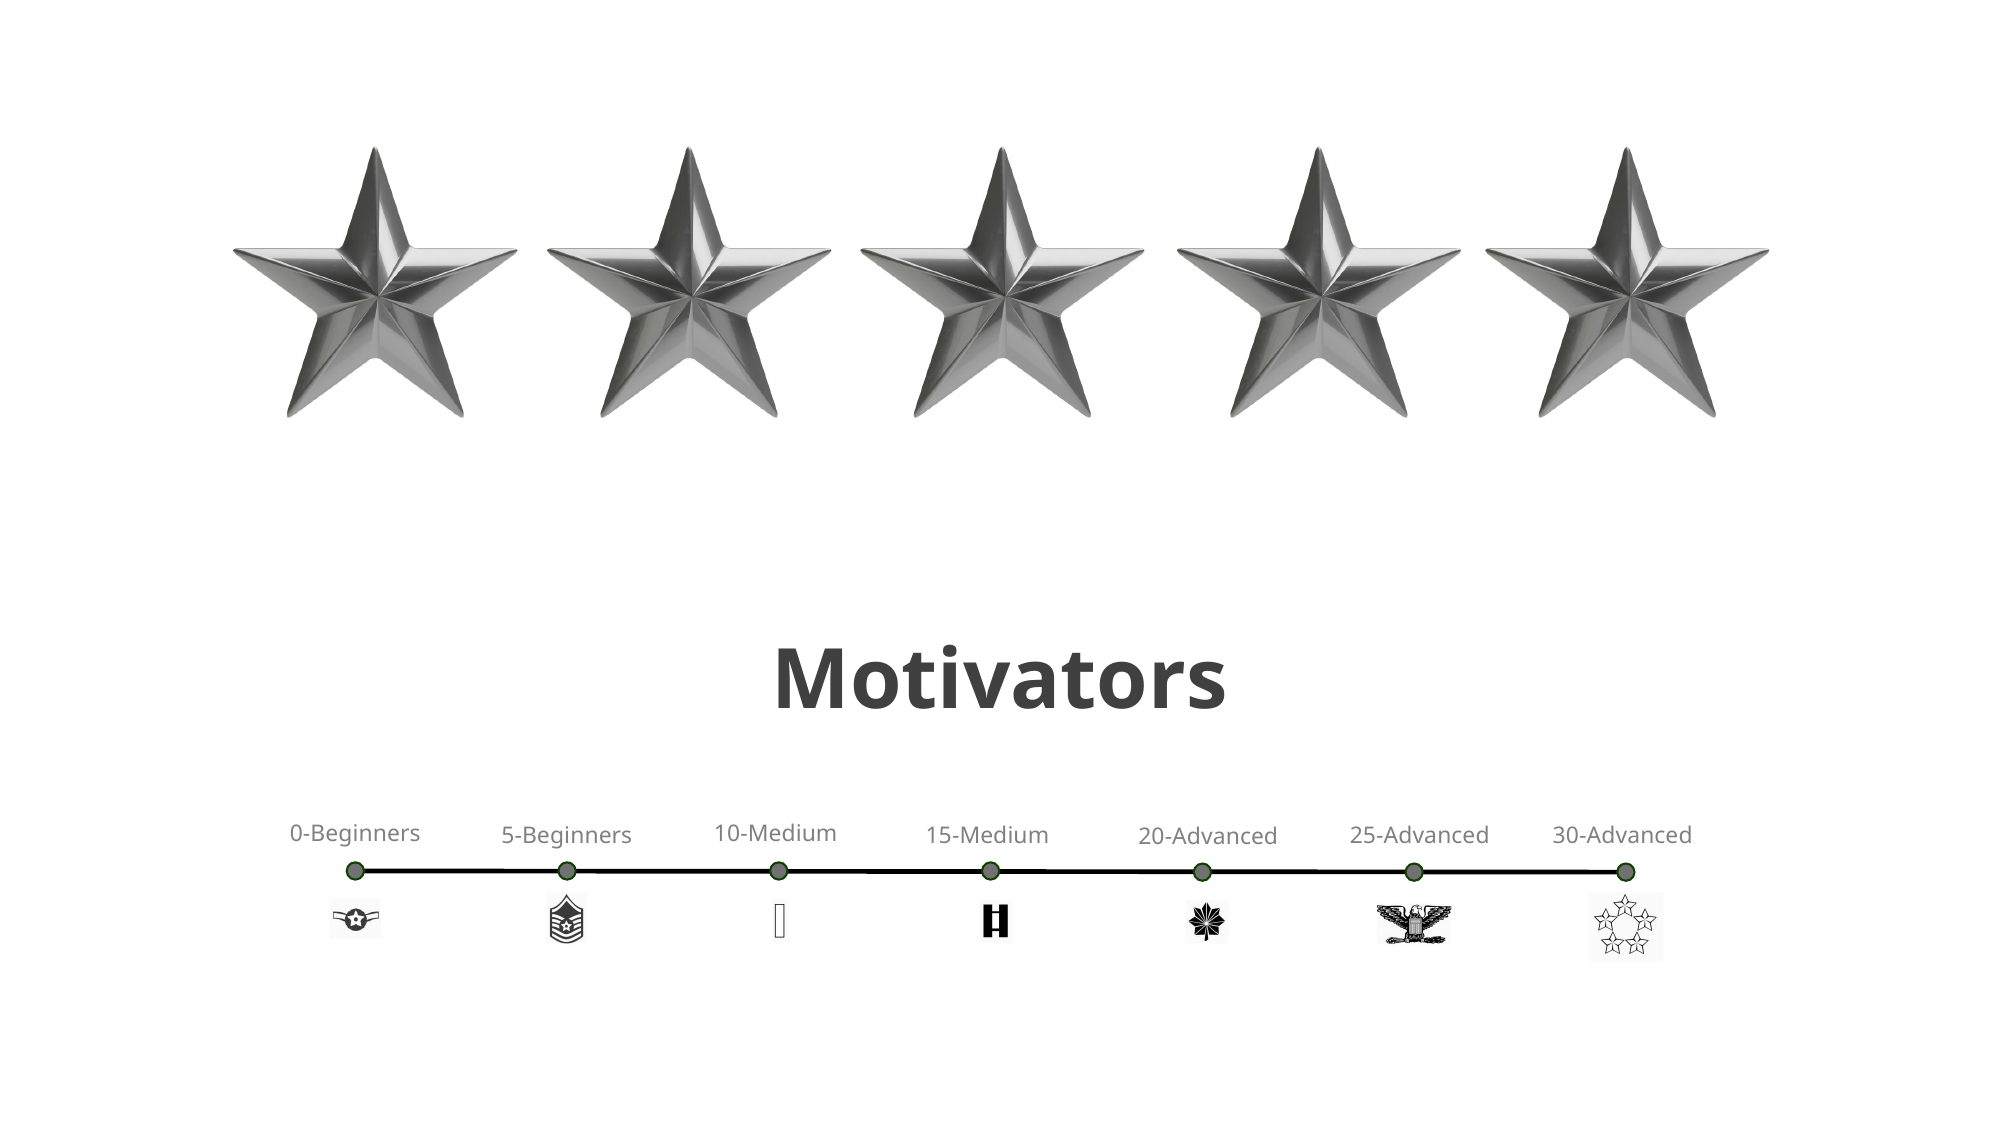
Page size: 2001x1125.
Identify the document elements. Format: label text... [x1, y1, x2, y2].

text_box [981, 861, 1001, 870]
text_box [981, 873, 1000, 881]
text_box 20-Advanced [1121, 800, 1296, 857]
text_box 25-Advanced [1332, 799, 1507, 856]
text_box Motivators [757, 617, 1243, 733]
text_box [769, 861, 789, 870]
picture [1185, 900, 1229, 946]
text_box [1192, 873, 1212, 882]
picture [1588, 892, 1664, 962]
text_box 30-Advanced [1535, 799, 1717, 856]
text_box 10-Medium [697, 796, 860, 853]
picture [329, 898, 381, 939]
text_box [557, 873, 577, 881]
picture [979, 900, 1013, 946]
text_box [557, 861, 577, 870]
text_box [1405, 862, 1424, 870]
text_box 5-Beginners [486, 799, 648, 856]
picture [546, 892, 588, 946]
text_box [769, 873, 788, 881]
text_box 15-Medium [909, 799, 1072, 856]
text_box [345, 861, 365, 881]
picture [1376, 903, 1452, 950]
picture [771, 899, 790, 945]
picture [0, 0, 2000, 563]
text_box [1616, 862, 1636, 882]
text_box 0-Beginners [274, 797, 437, 854]
text_box [1404, 873, 1424, 882]
text_box [1193, 862, 1212, 870]
